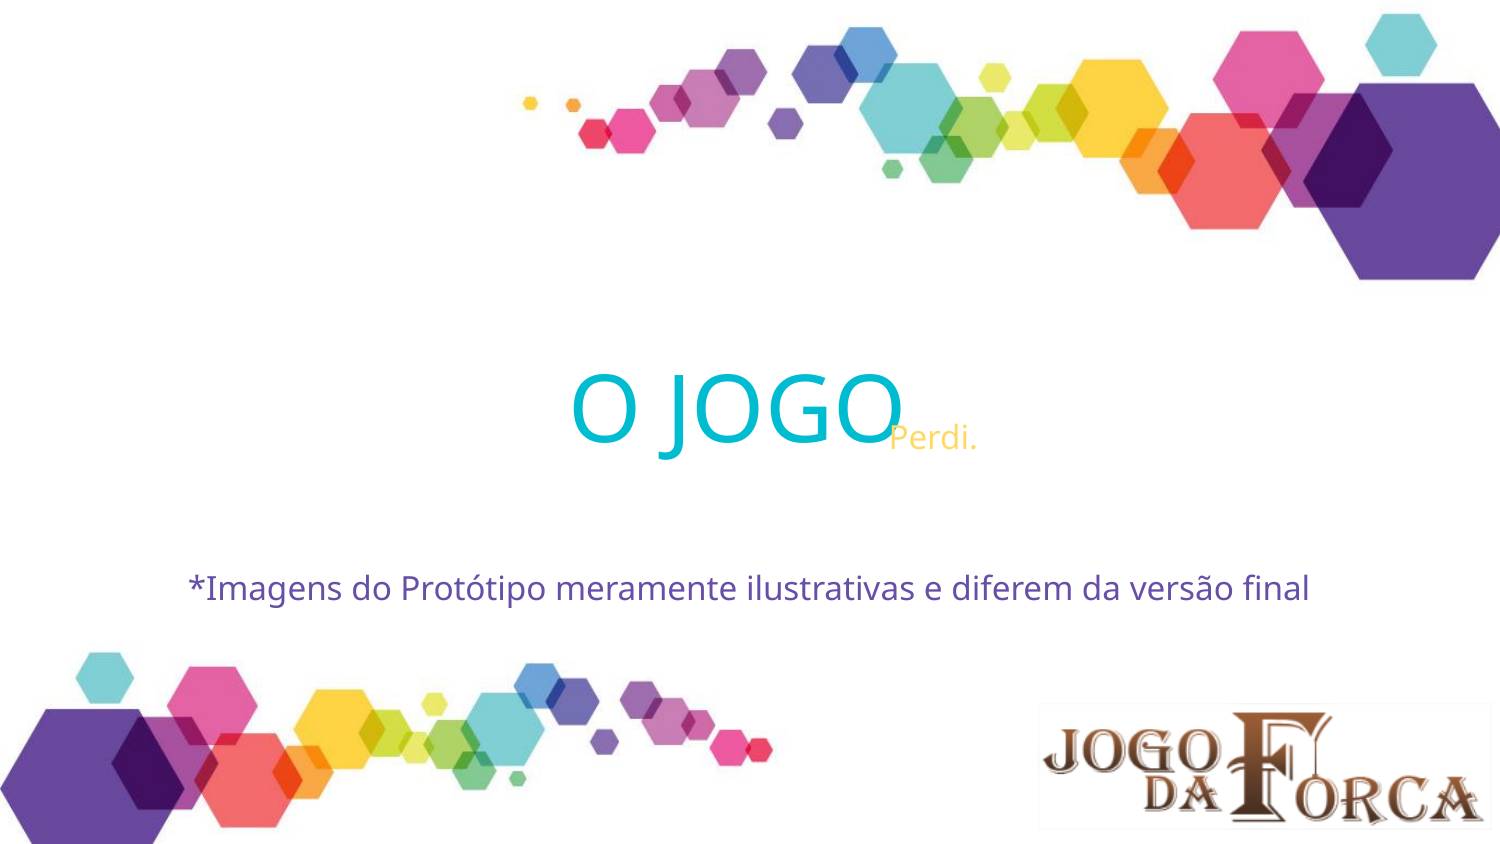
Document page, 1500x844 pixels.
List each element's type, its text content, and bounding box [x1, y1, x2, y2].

picture [0, 0, 1500, 844]
text_box O JOGO [280, 171, 1220, 477]
text_box [812, 625, 1492, 844]
text_box *Imagens do Protótipo meramente ilustrativas e diferem da versão final [155, 552, 1345, 628]
text_box Perdi. [812, 401, 1054, 477]
